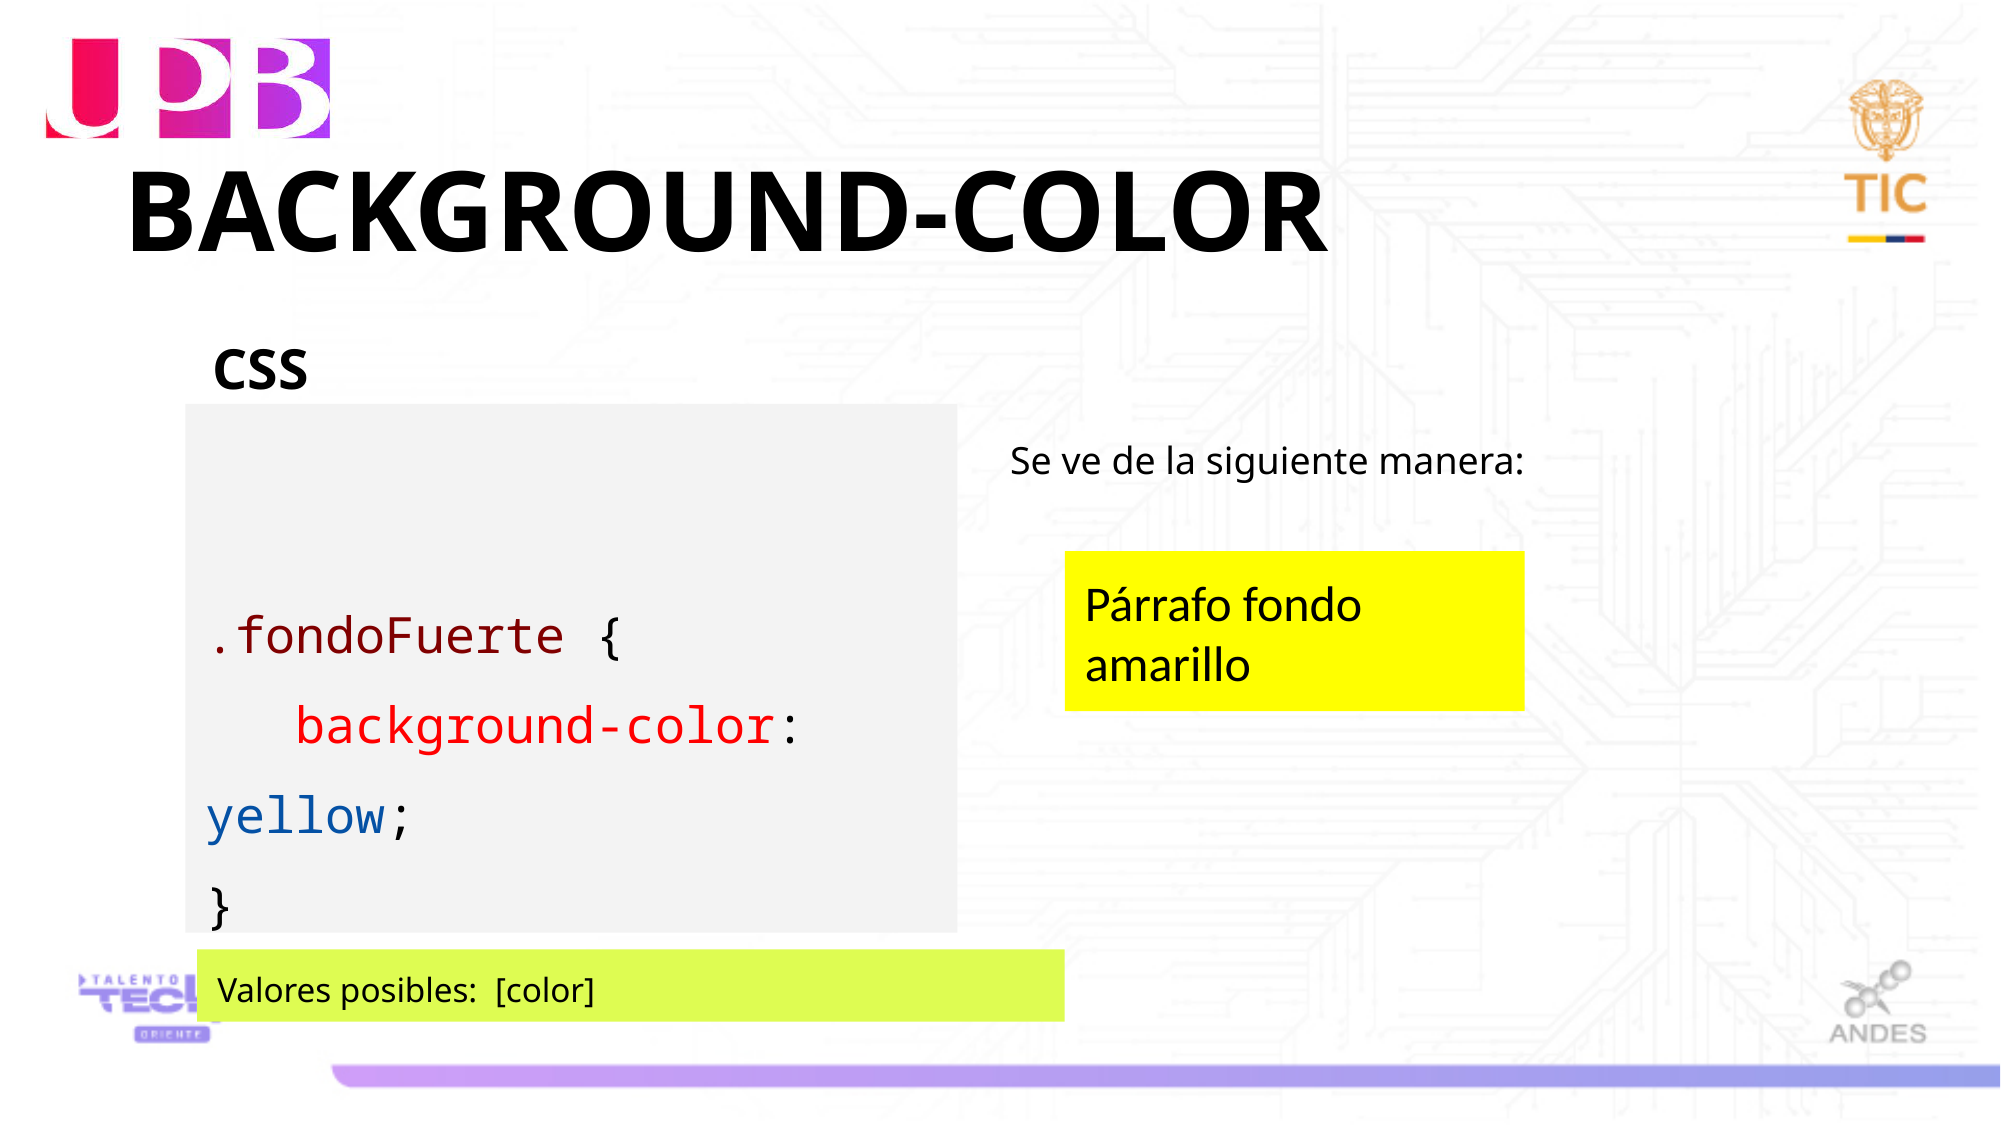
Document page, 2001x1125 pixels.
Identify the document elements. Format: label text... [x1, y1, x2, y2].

text_box BACKGROUND-COLOR [103, 135, 1885, 296]
text_box Párrafo fondo amarillo [1064, 551, 1525, 712]
picture [0, 0, 2001, 1125]
text_box Se ve de la siguiente manera: [990, 417, 1829, 503]
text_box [185, 313, 958, 933]
text_box Valores posibles: [color] [197, 949, 1065, 1022]
